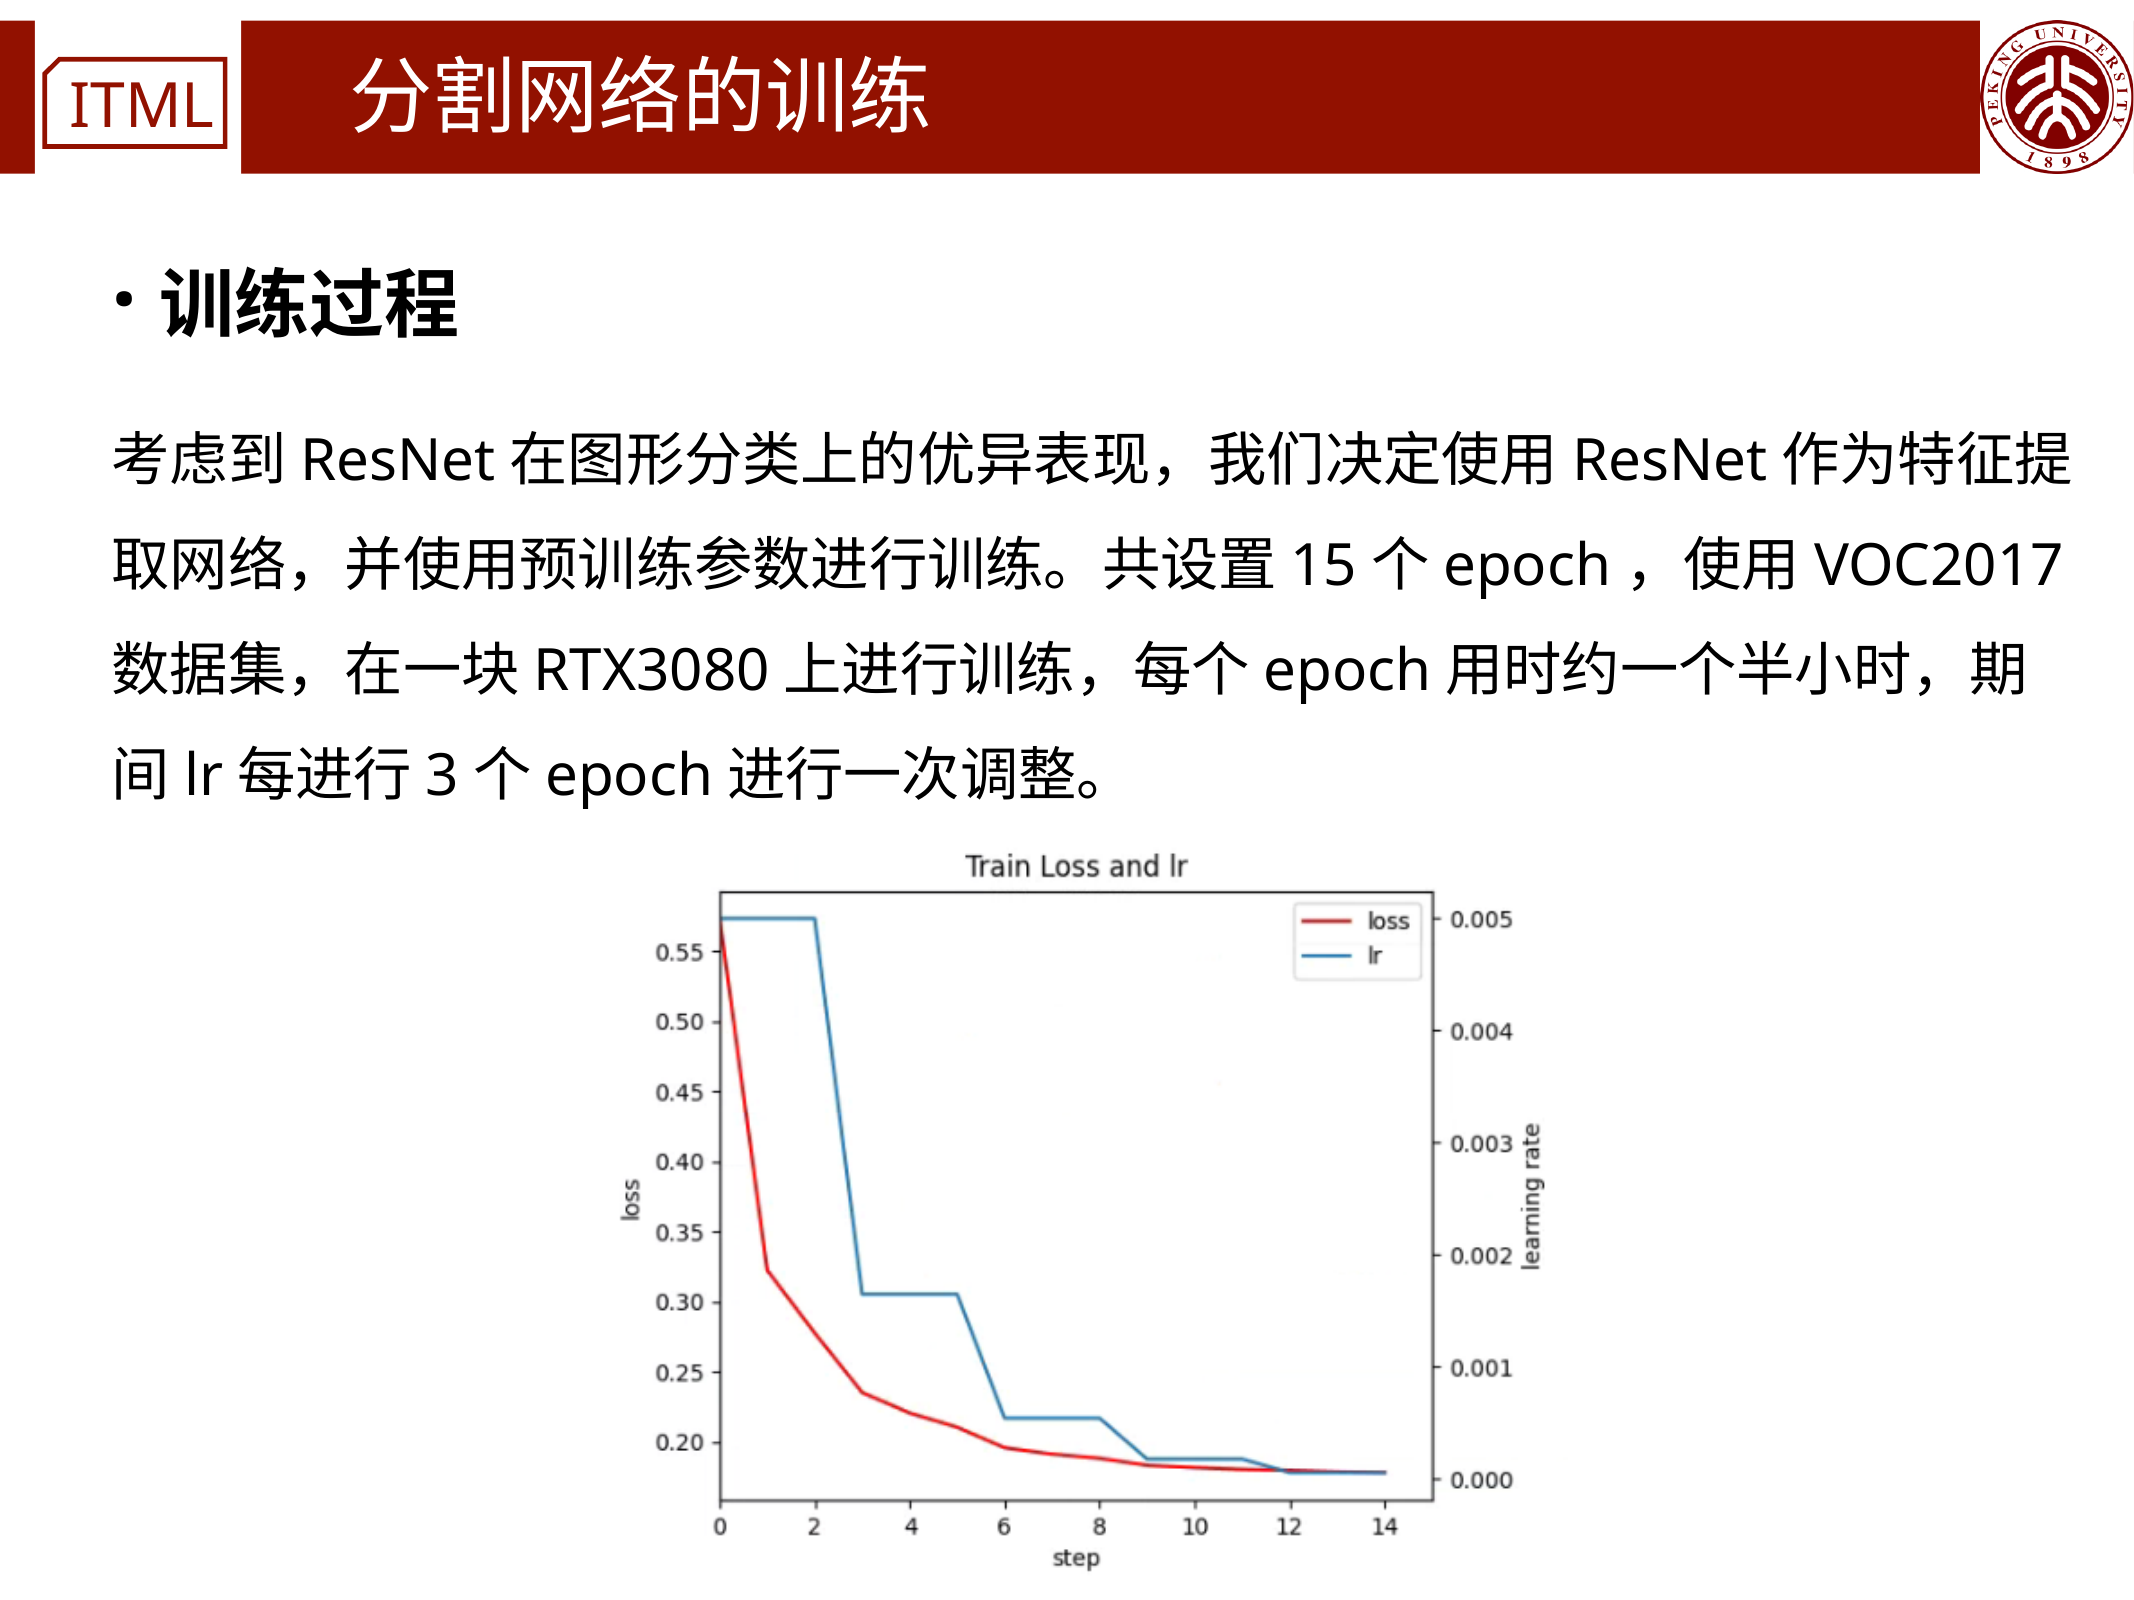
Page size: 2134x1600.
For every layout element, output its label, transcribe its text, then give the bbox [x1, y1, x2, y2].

text_box 考虑到ResNet在图形分类上的优异表现，我们决定使用ResNet作为特征提取网络，并使用预训练参数进行训练。共设置15个epoch，使用VOC2017数据集，在一块RTX3080上进行训练，每个epoch用时约一个半小时，期间lr每进行3个epoch进行一次调整。 [103, 379, 2081, 816]
picture [616, 835, 1568, 1593]
text_box ·训练过程 [103, 231, 1835, 358]
title 分割网络的训练 [334, 35, 1888, 159]
picture [1980, 20, 2134, 174]
